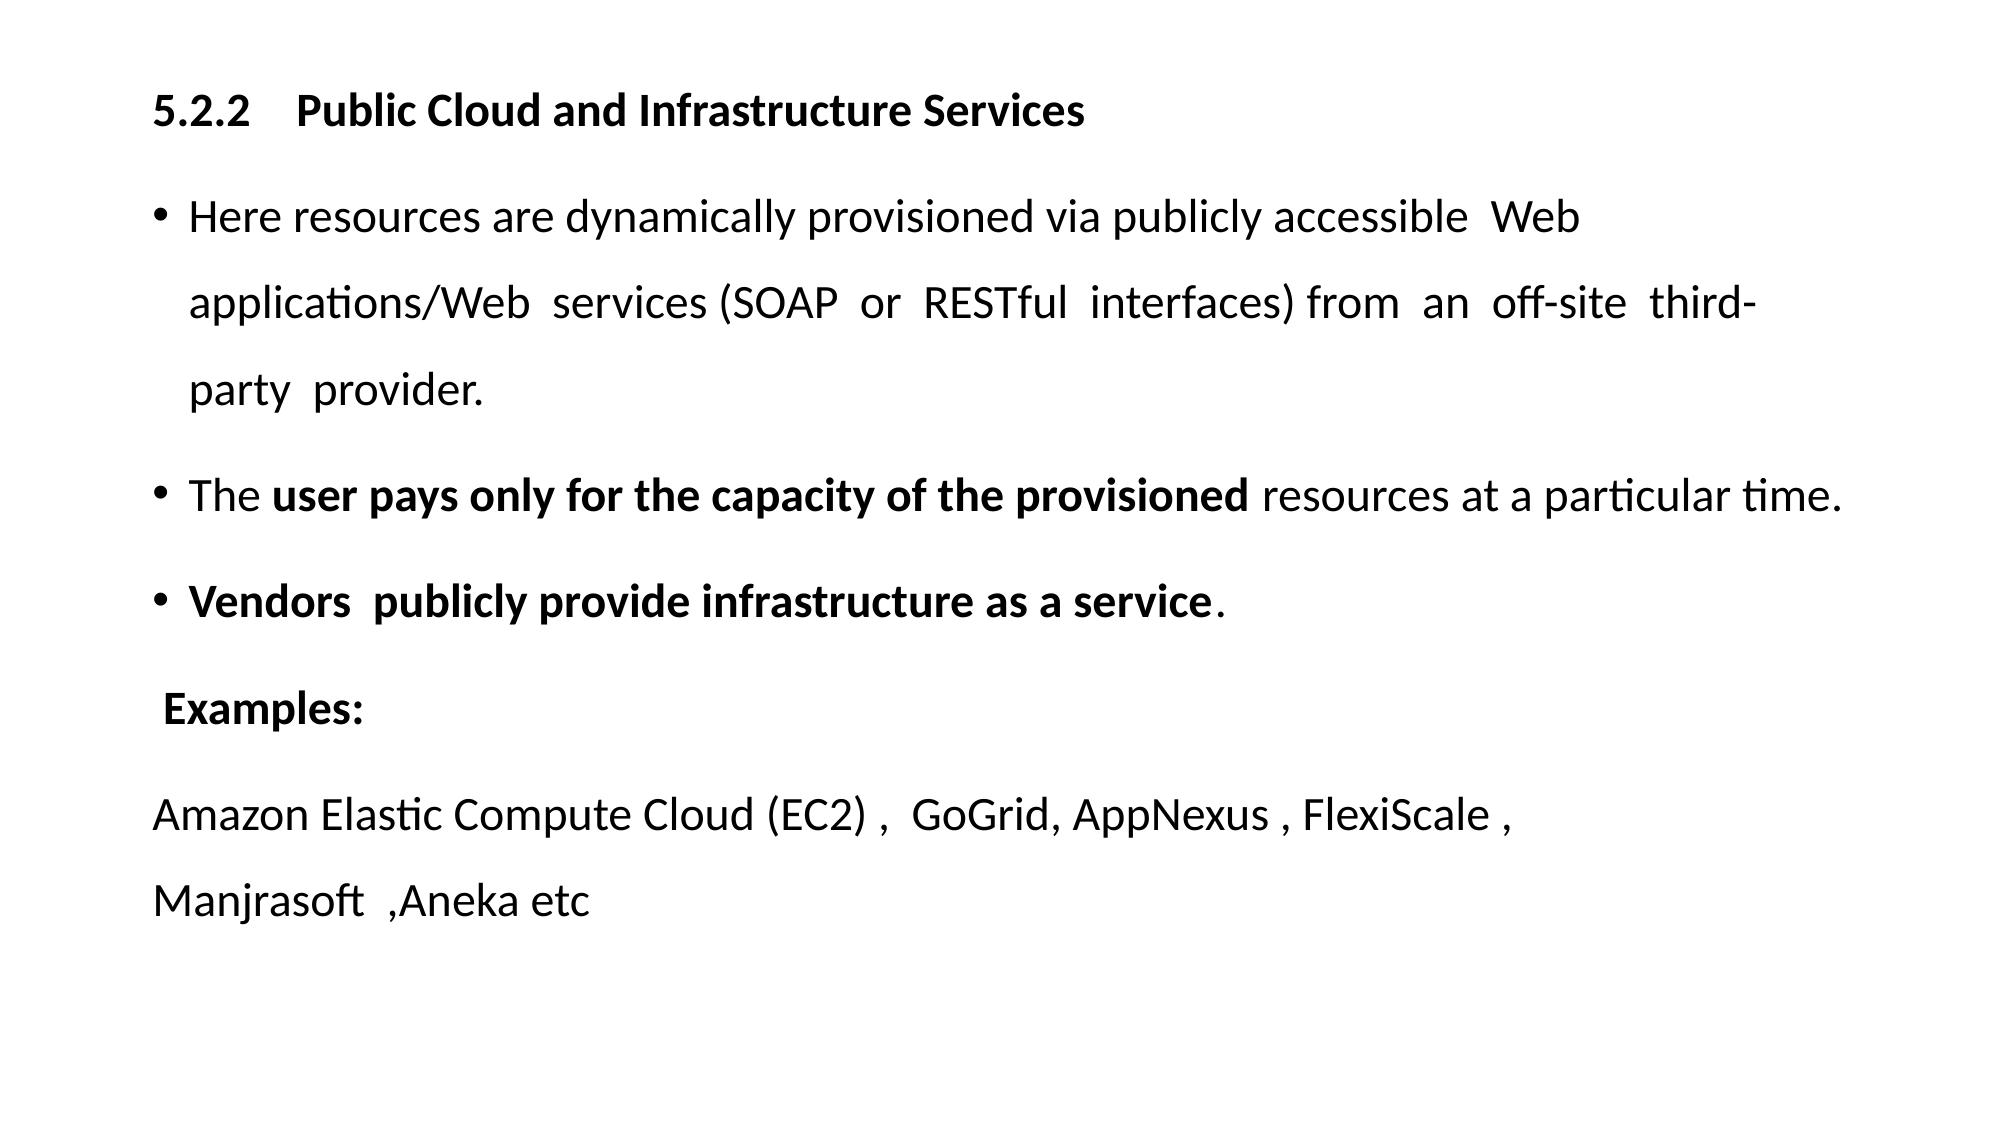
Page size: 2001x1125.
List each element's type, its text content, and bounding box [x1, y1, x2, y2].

list 5.2.2 Public Cloud and Infrastructure Services Here resources are dynamically provisioned via publicly accessible Web applications/Web services (SOAP or RESTful interfaces) from an off-site third-party provider. The user pays only for the capacity of the provisioned resources at a particular time. Vendors publicly provide infrastructure as a service. Examples: Amazon Elastic Compute Cloud (EC2) , GoGrid, AppNexus , FlexiScale , Manjrasoft ,Aneka etc [137, 41, 1863, 1014]
